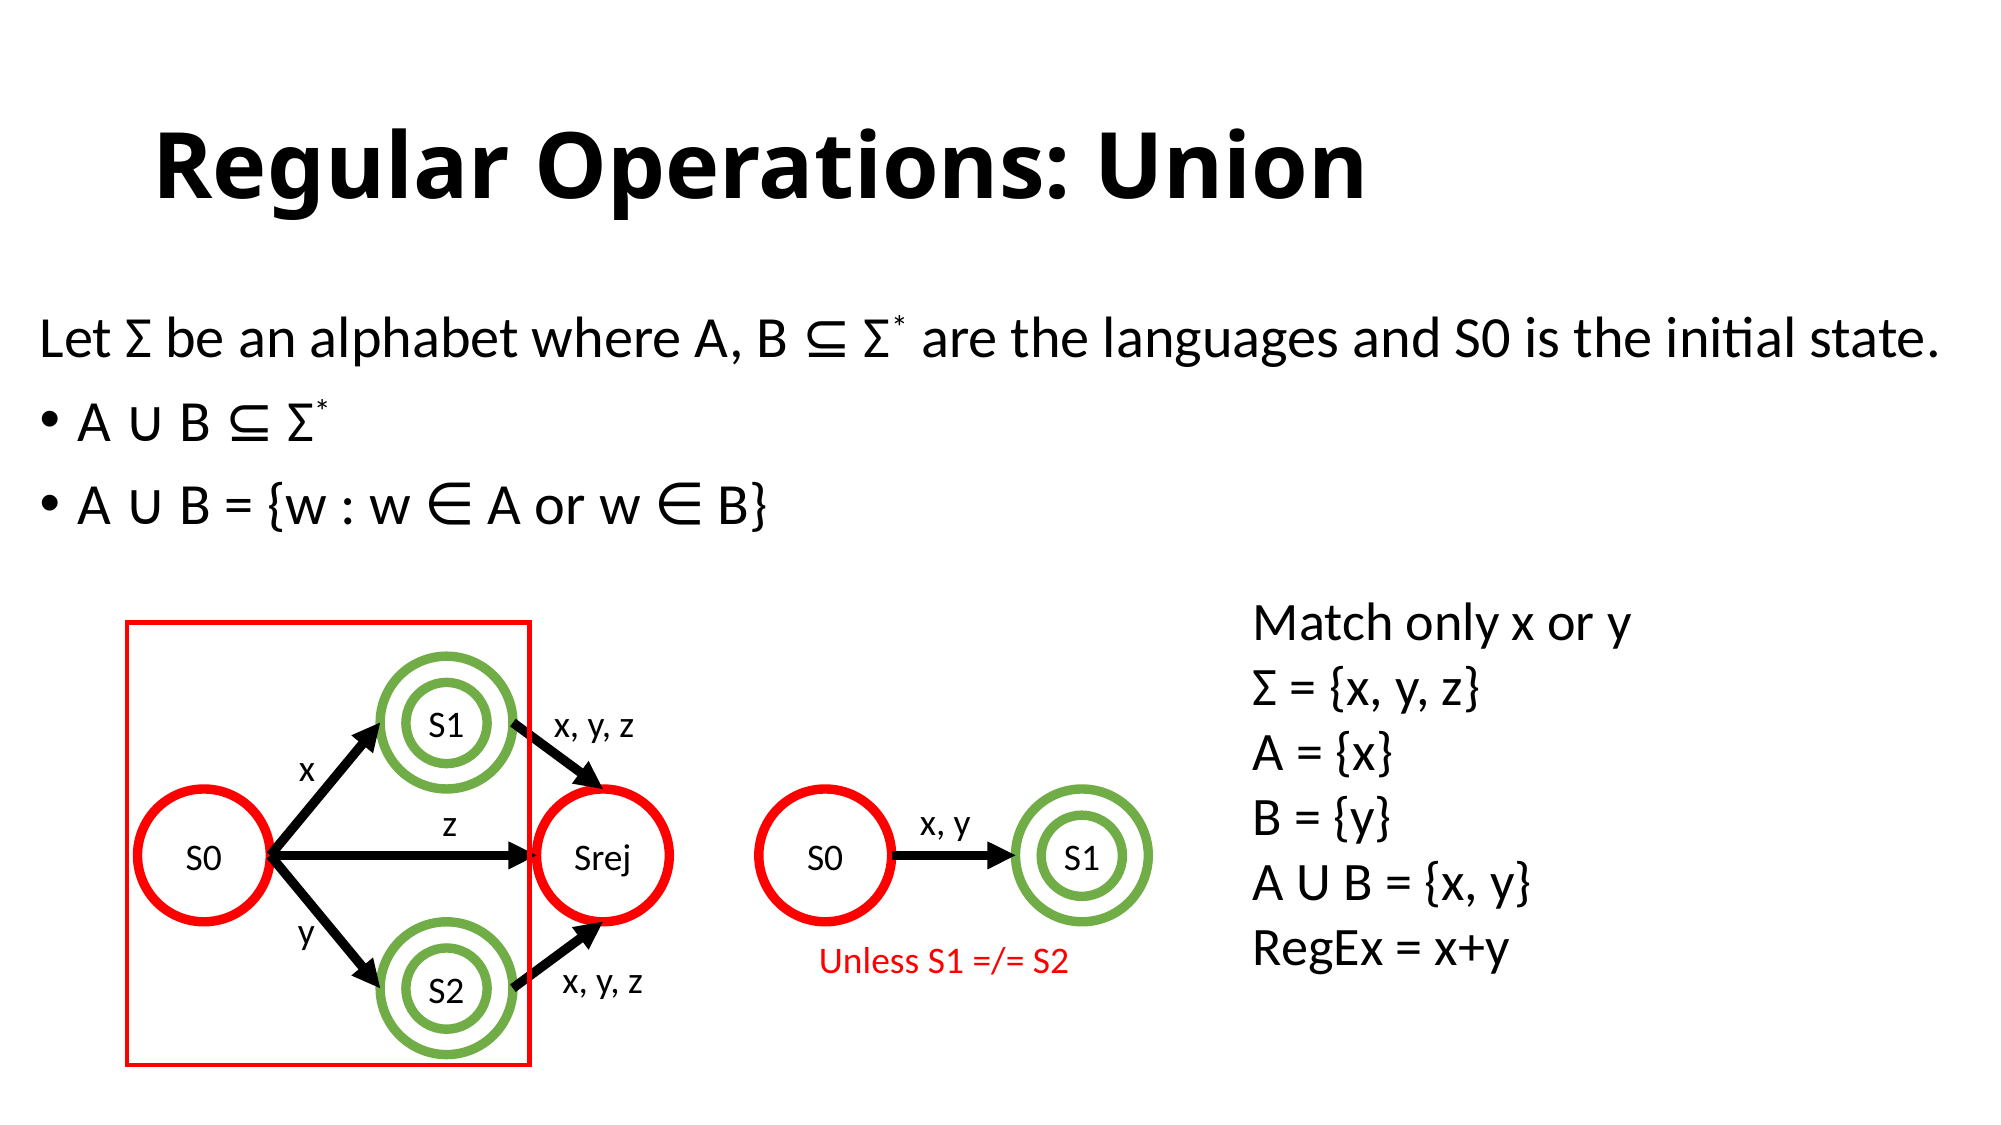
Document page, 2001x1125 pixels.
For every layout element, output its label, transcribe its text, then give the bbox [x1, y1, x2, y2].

list Let Σ be an alphabet where A, B ⊆ Σ* are the languages and S0 is the initial state. A ∪ B ⊆ Σ* A ∪ B = {w : w ∈ A or w ∈ B} [24, 299, 1974, 1077]
text_box x, y, z [539, 693, 650, 753]
text_box S1 [1014, 787, 1150, 923]
text_box [126, 621, 531, 1066]
text_box Match only x or y Σ = {x, y, z} A = {x} B = {y} A U B = {x, y} RegEx = x+y [1238, 579, 2000, 984]
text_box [512, 921, 603, 989]
title Regular Operations: Union [137, 59, 1863, 278]
text_box Srej [535, 787, 671, 923]
text_box [1040, 814, 1124, 898]
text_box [270, 856, 381, 989]
text_box Unless S1 =/= S2 [804, 928, 1087, 989]
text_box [270, 722, 381, 855]
text_box x, y [905, 790, 986, 851]
text_box S0 [757, 787, 893, 923]
text_box x, y, z [547, 948, 659, 1009]
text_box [512, 722, 603, 789]
